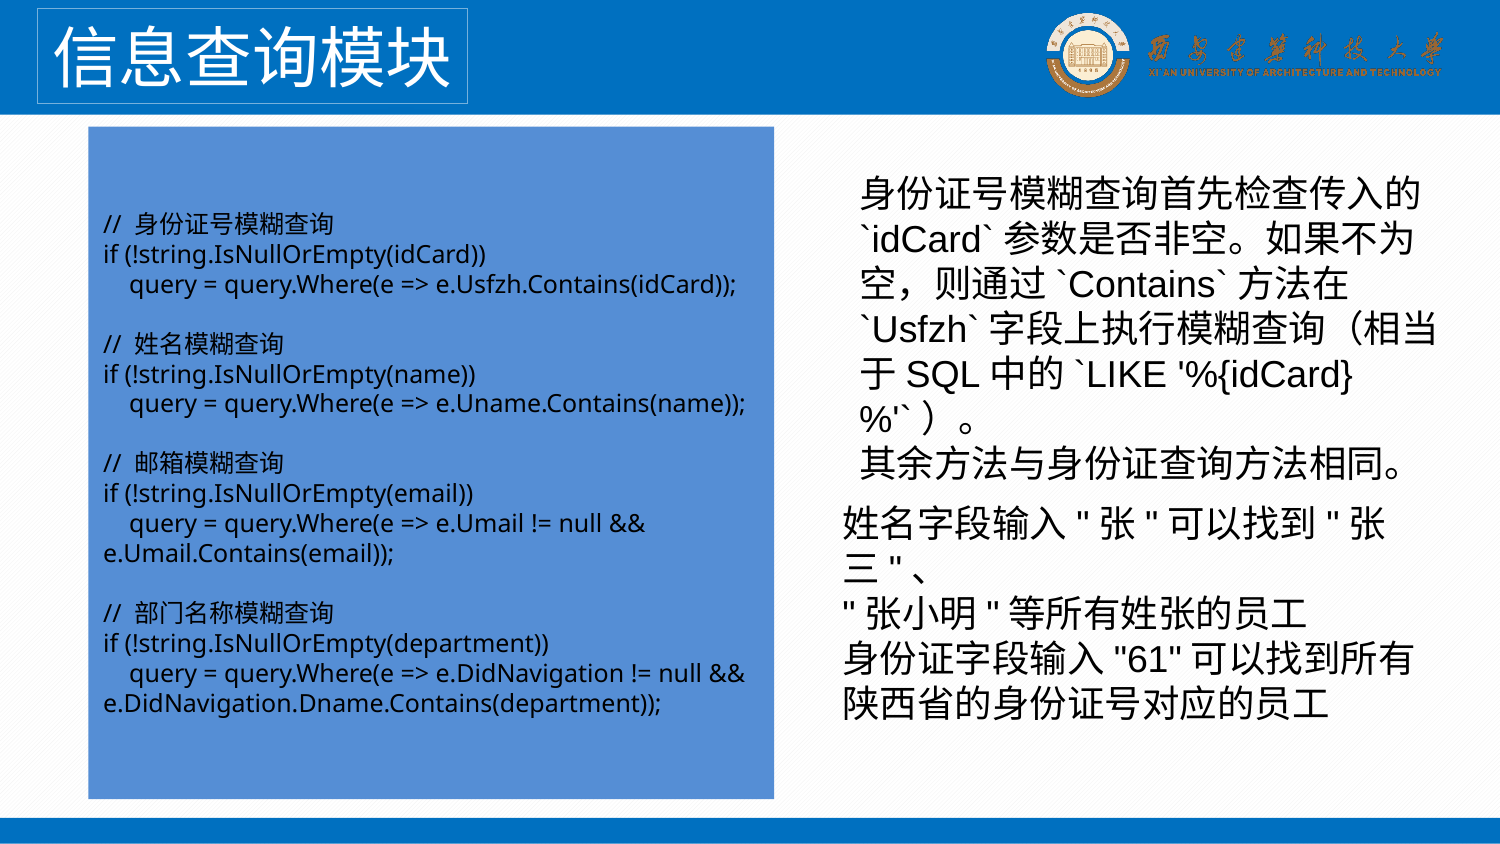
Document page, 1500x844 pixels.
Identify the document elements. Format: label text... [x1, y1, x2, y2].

text_box // 身份证号模糊查询 if (!string.IsNullOrEmpty(idCard)) query = query.Where(e => e.Usfzh.Contains(idCard)); // 姓名模糊查询 if (!string.IsNullOrEmpty(name)) query = query.Where(e => e.Uname.Contains(name)); // 邮箱模糊查询 if (!string.IsNullOrEmpty(email)) query = query.Where(e => e.Umail != null && e.Umail.Contains(email)); // 部门名称模糊查询 if (!string.IsNullOrEmpty(department)) query = query.Where(e => e.DidNavigation != null && e.DidNavigation.Dname.Contains(department)); [86, 124, 776, 801]
text_box [736, 148, 1500, 778]
text_box 身份证号模糊查询首先检查传入的`idCard`参数是否非空。如果不为空，则通过`Contains`方法在`Usfzh`字段上执行模糊查询（相当于SQL中的`LIKE '%{idCard}%'`）。 其余方法与身份证查询方法相同。 [844, 162, 1459, 488]
text_box 信息查询模块 [37, 8, 468, 104]
text_box 姓名字段输入"张"可以找到"张三"、 "张小明"等所有姓张的员工 身份证字段输入"61"可以找到所有陕西省的身份证号对应的员工 [827, 492, 1466, 837]
picture [1033, 0, 1466, 109]
